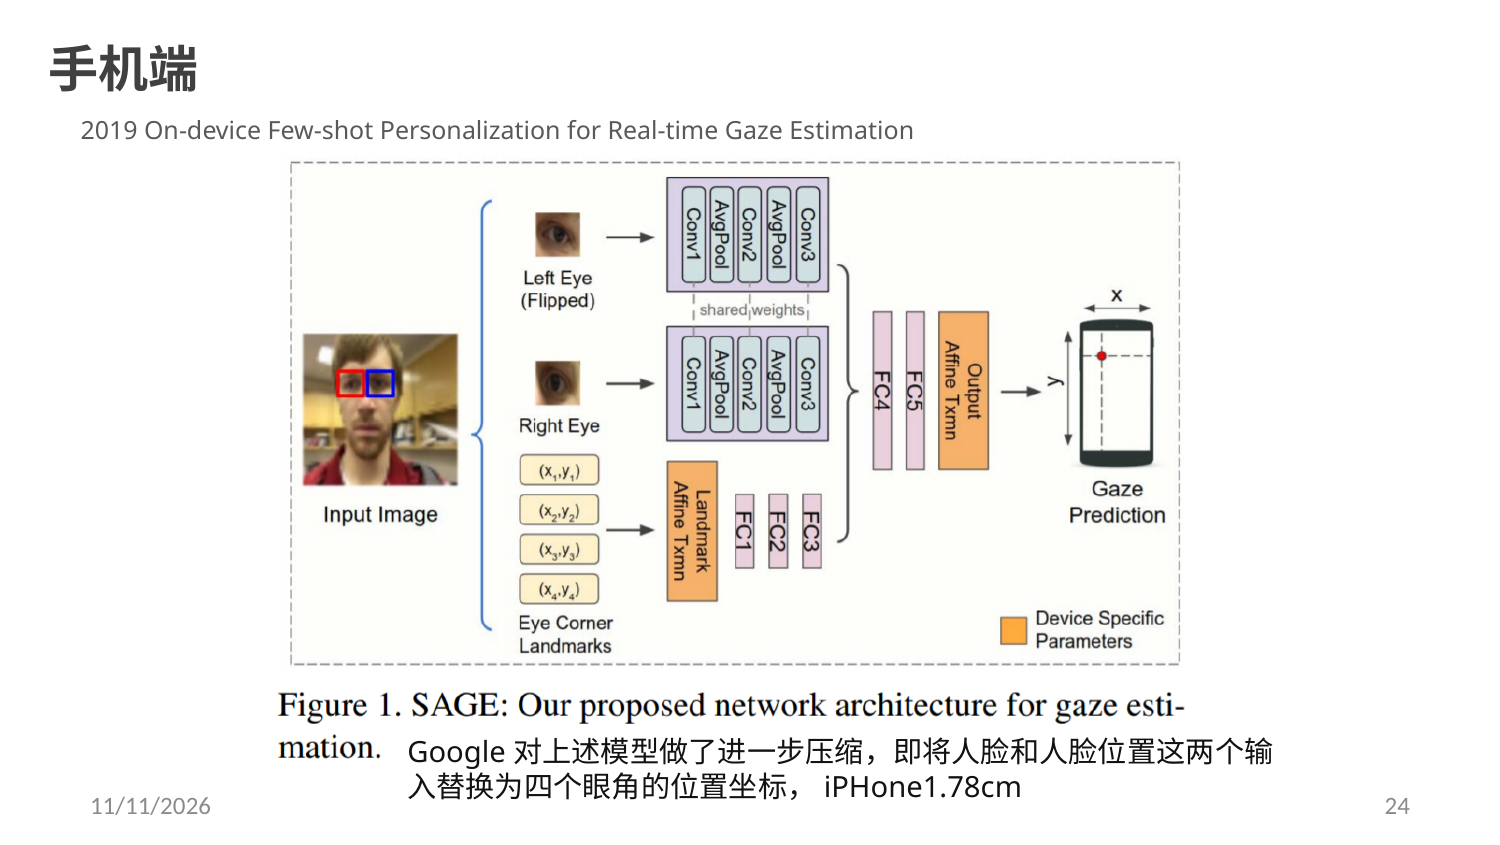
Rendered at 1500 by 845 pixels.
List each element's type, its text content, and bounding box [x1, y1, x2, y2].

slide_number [75, 782, 425, 828]
text_box Google对上述模型做了进一步压缩，即将人脸和人脸位置这两个输入替换为四个眼角的位置坐标，iPHone1.78cm [392, 726, 1300, 811]
text_box 手机端 [32, 29, 567, 106]
text_box 2019 On-device Few-shot Personalization for Real-time Gaze Estimation [64, 106, 1140, 153]
picture [277, 149, 1223, 768]
slide_number 24 [1074, 782, 1425, 828]
